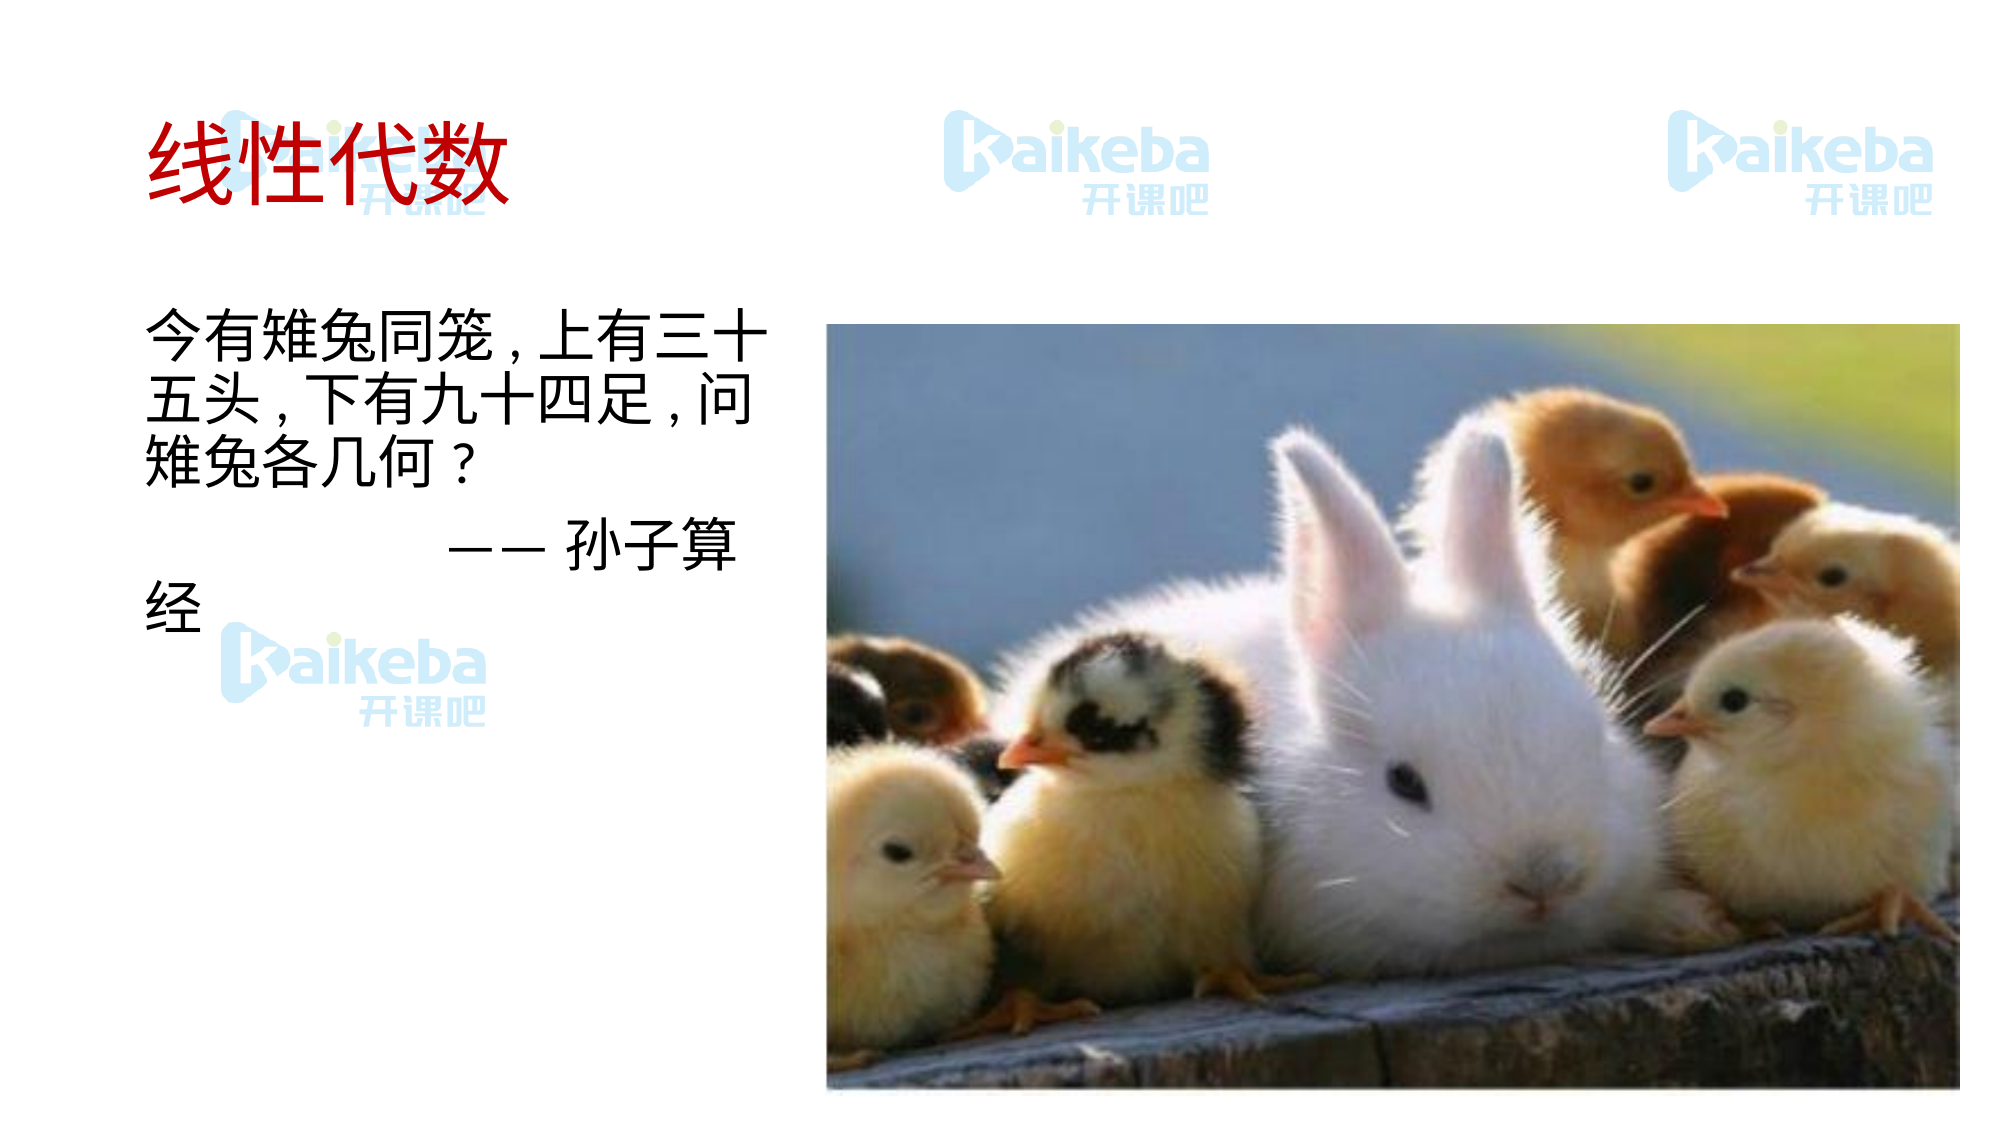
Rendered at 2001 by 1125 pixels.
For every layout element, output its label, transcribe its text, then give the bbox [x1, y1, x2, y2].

picture [824, 324, 1960, 1096]
title 线性代数 [136, 59, 1863, 278]
list 今有雉兔同笼,上有三十五头,下有九十四足,问雉兔各几何? ——孙子算经 [136, 298, 797, 1014]
